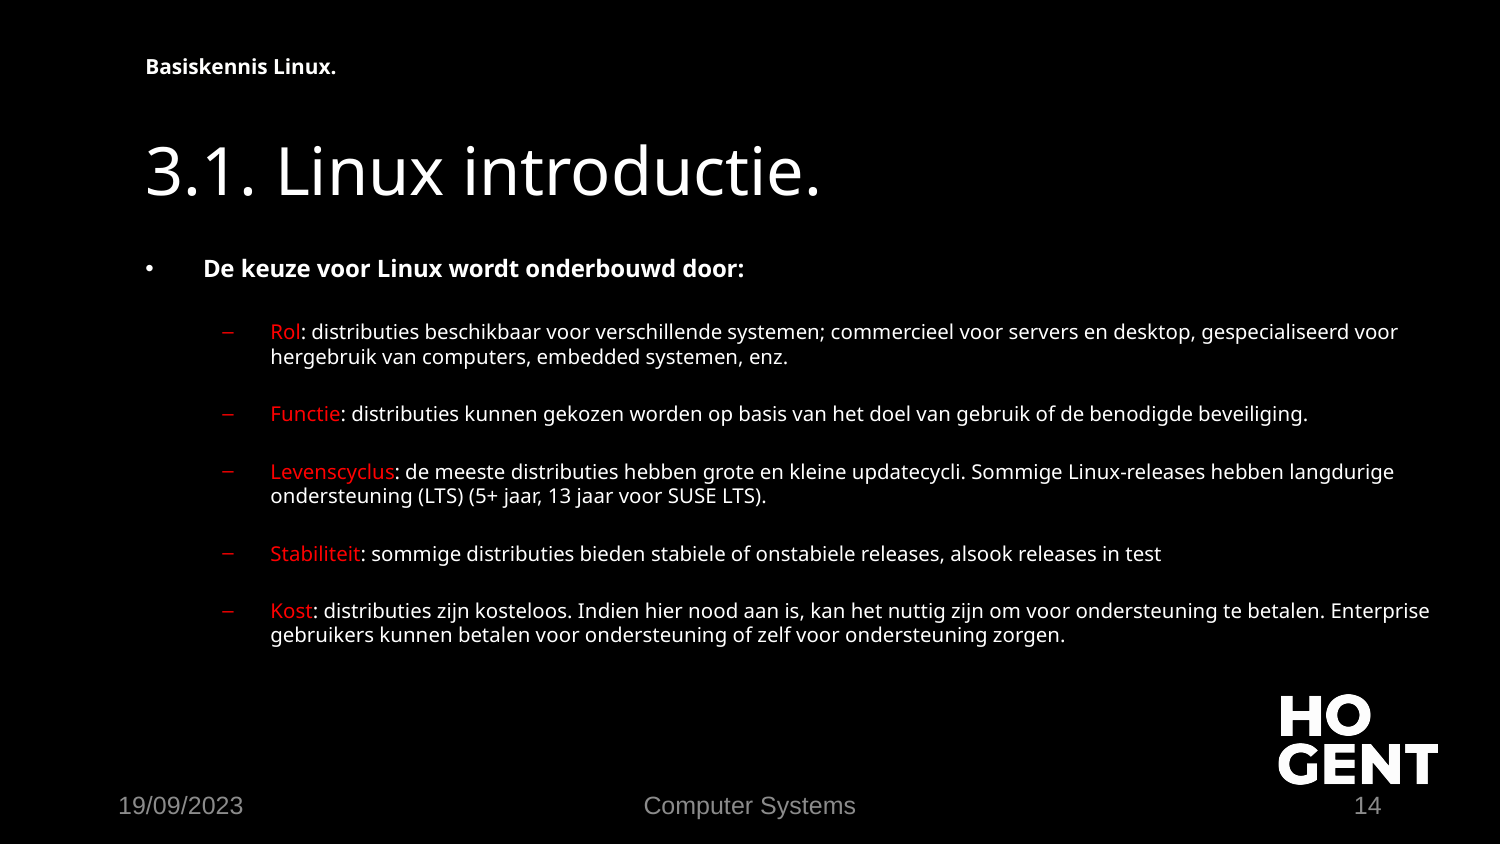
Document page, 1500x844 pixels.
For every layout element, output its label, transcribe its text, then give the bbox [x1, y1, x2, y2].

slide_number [103, 782, 441, 828]
title 3.1. Linux introductie. [130, 121, 1170, 223]
footer Computer Systems [496, 782, 1004, 828]
slide_number 14 [1059, 782, 1397, 828]
list De keuze voor Linux wordt onderbouwd door: Rol: distributies beschikbaar voor verschillende systemen; commercieel voor servers en desktop, gespecialiseerd voor hergebruik van computers, embedded systemen, enz. Functie: distributies kunnen gekozen worden op basis van het doel van gebruik of de benodigde beveiliging. Levenscyclus: de meeste distributies hebben grote en kleine updatecycli. Sommige Linux-releases hebben langdurige ondersteuning (LTS) (5+ jaar, 13 jaar voor SUSE LTS). Stabiliteit: sommige distributies bieden stabiele of onstabiele releases, alsook releases in test Kost: distributies zijn kosteloos. Indien hier nood aan is, kan het nuttig zijn om voor ondersteuning te betalen. Enterprise gebruikers kunnen betalen voor ondersteuning of zelf voor ondersteuning zorgen. [130, 245, 1481, 658]
list Basiskennis Linux. [130, 46, 806, 100]
